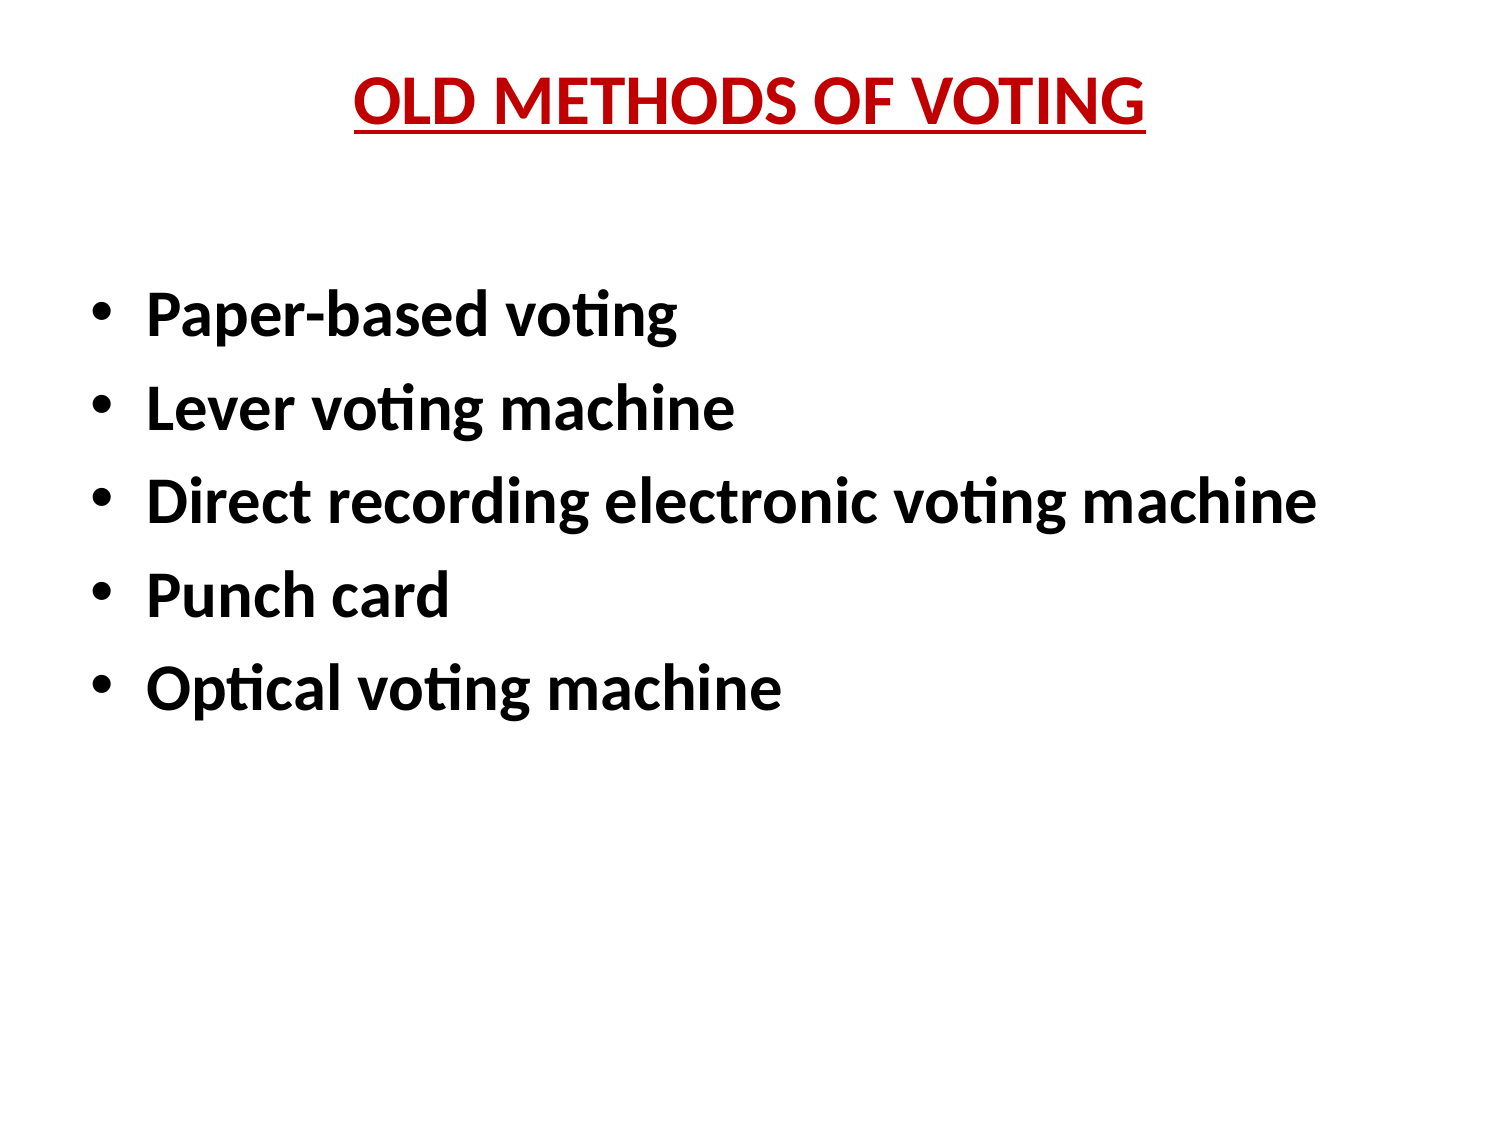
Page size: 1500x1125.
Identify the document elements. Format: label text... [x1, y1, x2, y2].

list Paper-based voting Lever voting machine Direct recording electronic voting machine Punch card Optical voting machine [75, 262, 1425, 1055]
title OLD METHODS OF VOTING [75, 45, 1425, 233]
